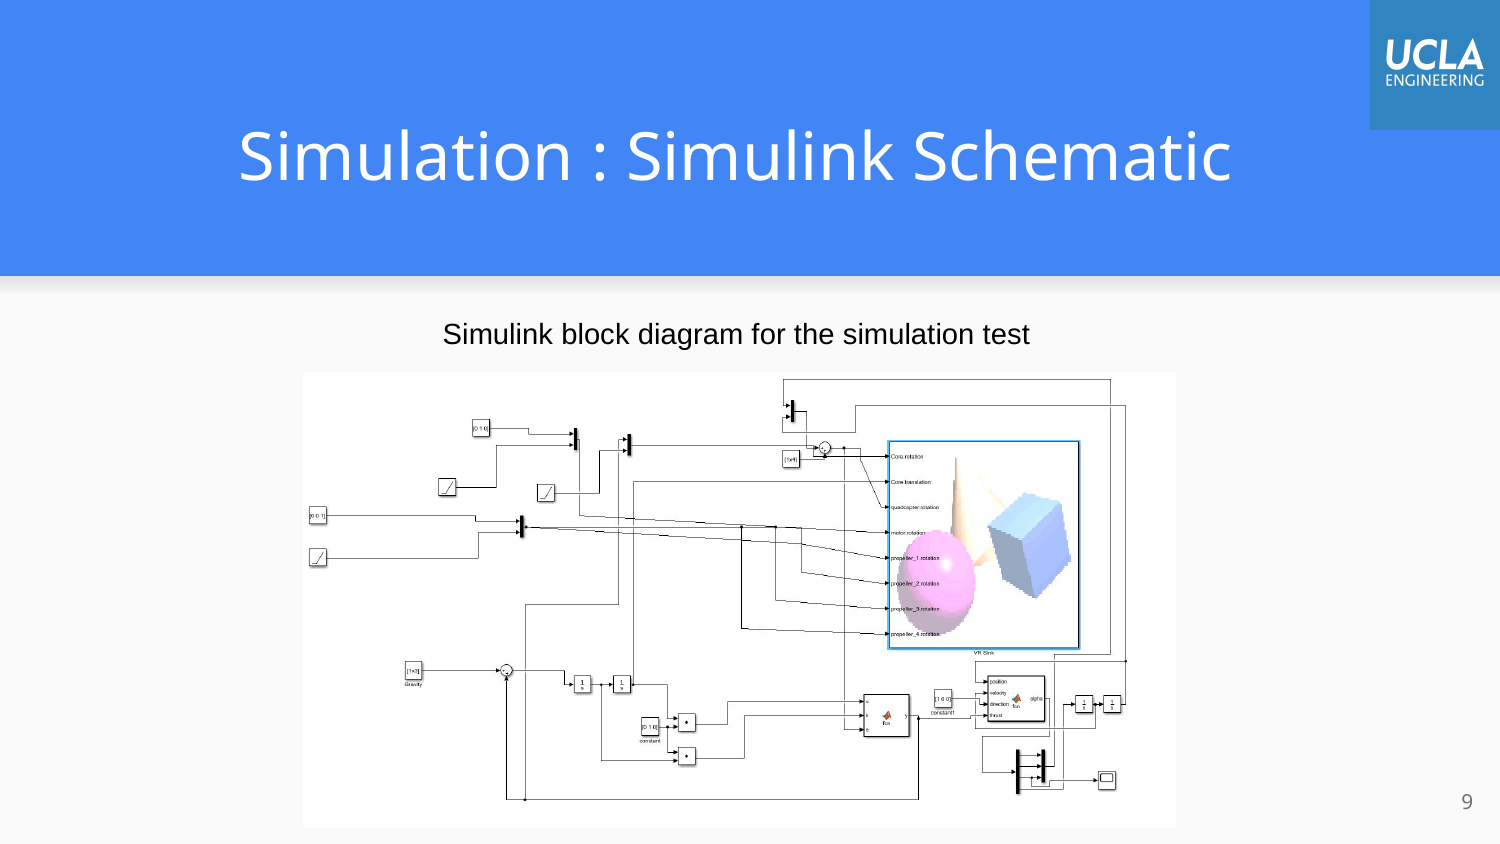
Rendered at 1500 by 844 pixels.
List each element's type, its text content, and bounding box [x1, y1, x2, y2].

title Simulation : Simulink Schematic [70, 82, 1420, 209]
picture [1369, 0, 1500, 130]
picture [303, 372, 1176, 829]
text_box Simulink block diagram for the simulation test [427, 300, 1089, 365]
slide_number ‹#› [1398, 770, 1489, 835]
